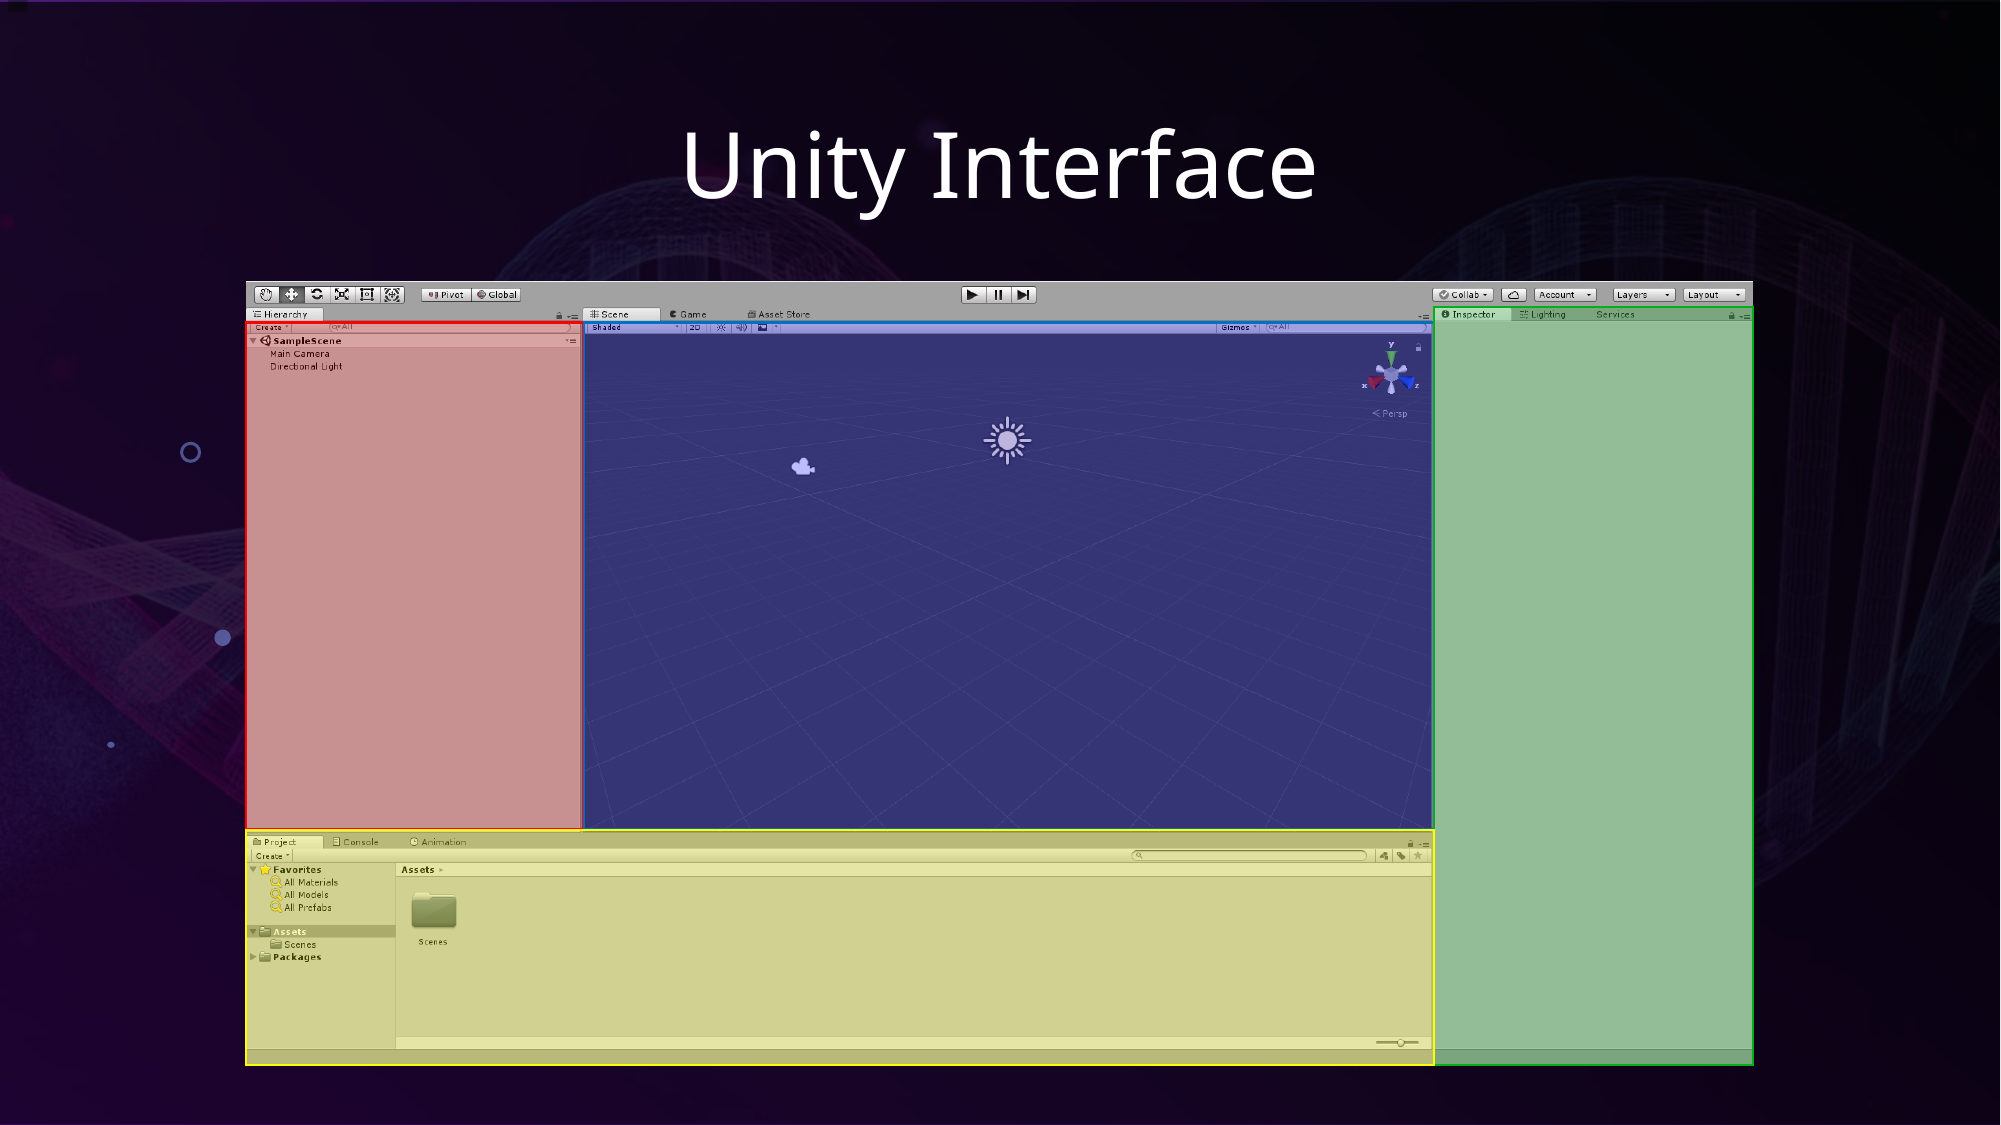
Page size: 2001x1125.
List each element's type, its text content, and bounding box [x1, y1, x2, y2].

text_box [245, 281, 1753, 1066]
title Unity Interface [137, 59, 1862, 278]
